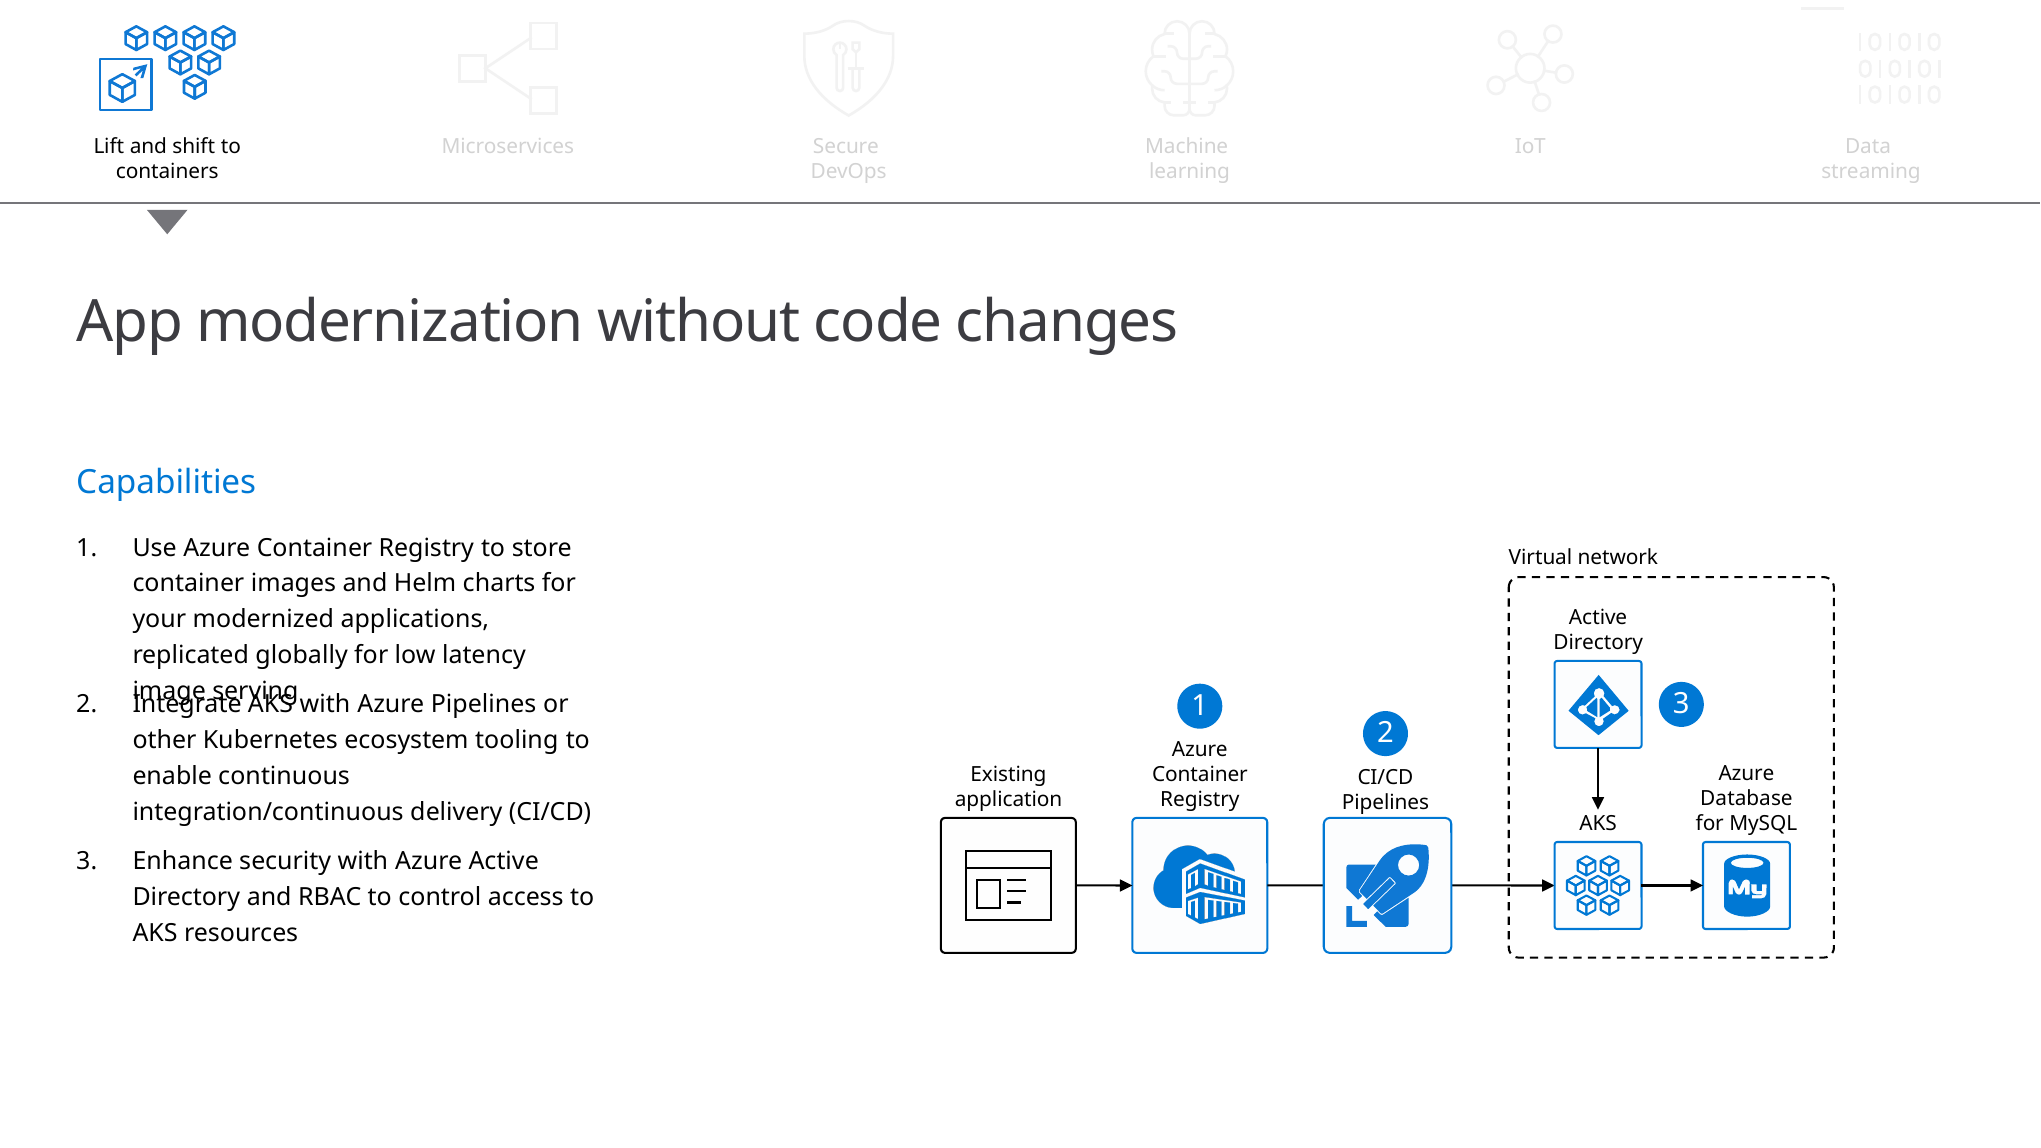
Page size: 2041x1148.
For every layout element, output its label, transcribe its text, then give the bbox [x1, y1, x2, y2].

title App modernization without code changes [76, 286, 2012, 354]
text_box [1076, 20, 1303, 192]
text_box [1538, 809, 1658, 930]
text_box 3 [1669, 681, 1705, 728]
text_box [146, 209, 189, 236]
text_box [54, 26, 280, 192]
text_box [1758, 0, 1984, 192]
text_box Integrate AKS with Azure Pipelines or other Kubernetes ecosystem tooling to enable continuous integration/continuous delivery (CI/CD) [76, 705, 605, 826]
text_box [1527, 602, 1669, 749]
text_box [1323, 762, 1452, 954]
text_box Use Azure Container Registry to store container images and Helm charts for your modernized applications, replicated globally for low latency image serving [76, 525, 605, 705]
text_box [1417, 25, 1643, 167]
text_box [735, 20, 962, 192]
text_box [940, 759, 1077, 954]
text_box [1687, 758, 1806, 930]
text_box Virtual network [1508, 543, 1836, 569]
text_box Capabilities [76, 459, 605, 500]
text_box 2 [1362, 710, 1409, 757]
text_box 1 [1176, 682, 1224, 730]
text_box Enhance security with Azure Active Directory and RBAC to control access to AKS resources [76, 838, 605, 946]
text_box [1132, 734, 1268, 954]
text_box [395, 22, 621, 167]
text_box [1507, 576, 1835, 959]
